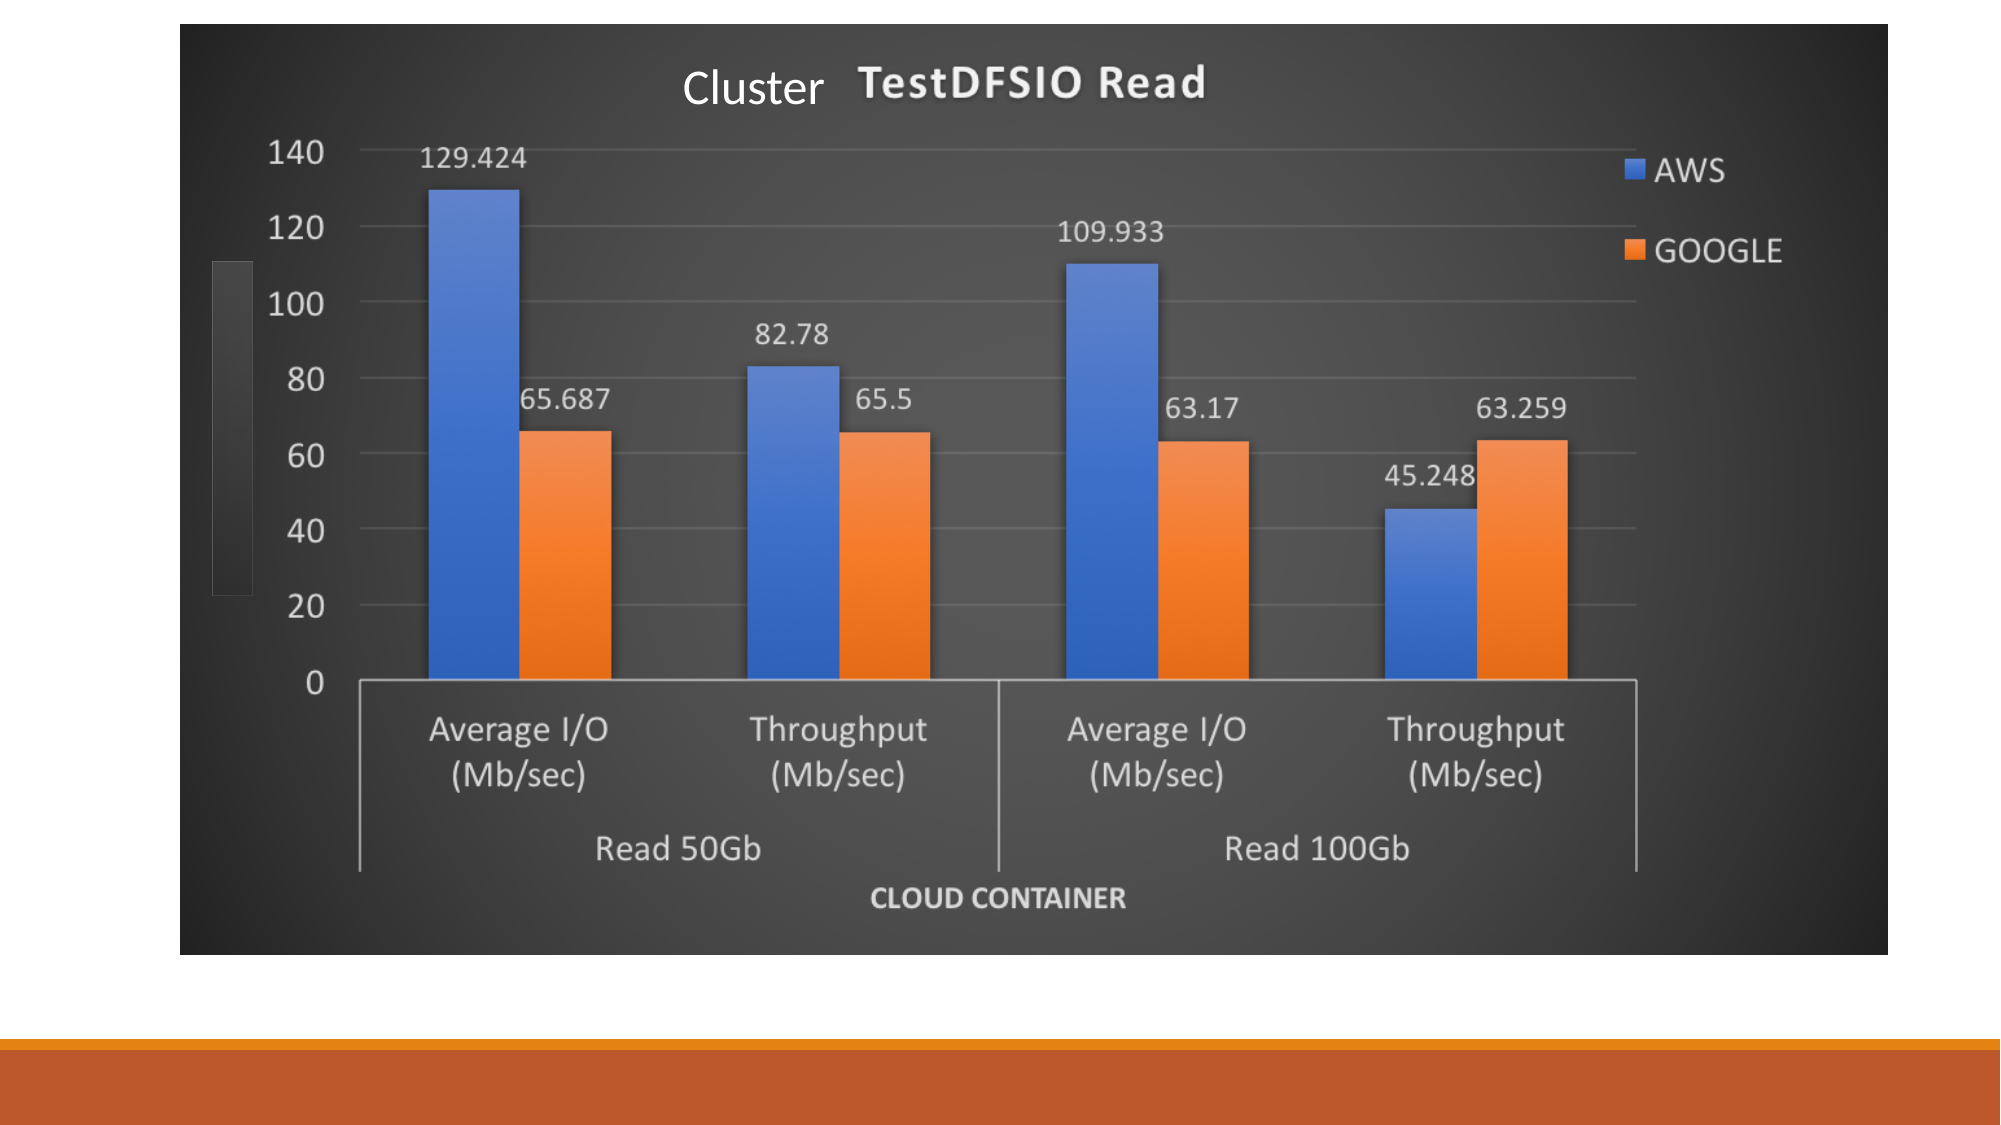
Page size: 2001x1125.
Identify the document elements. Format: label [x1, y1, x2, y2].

picture [65, 407, 401, 450]
list [179, 24, 1889, 956]
